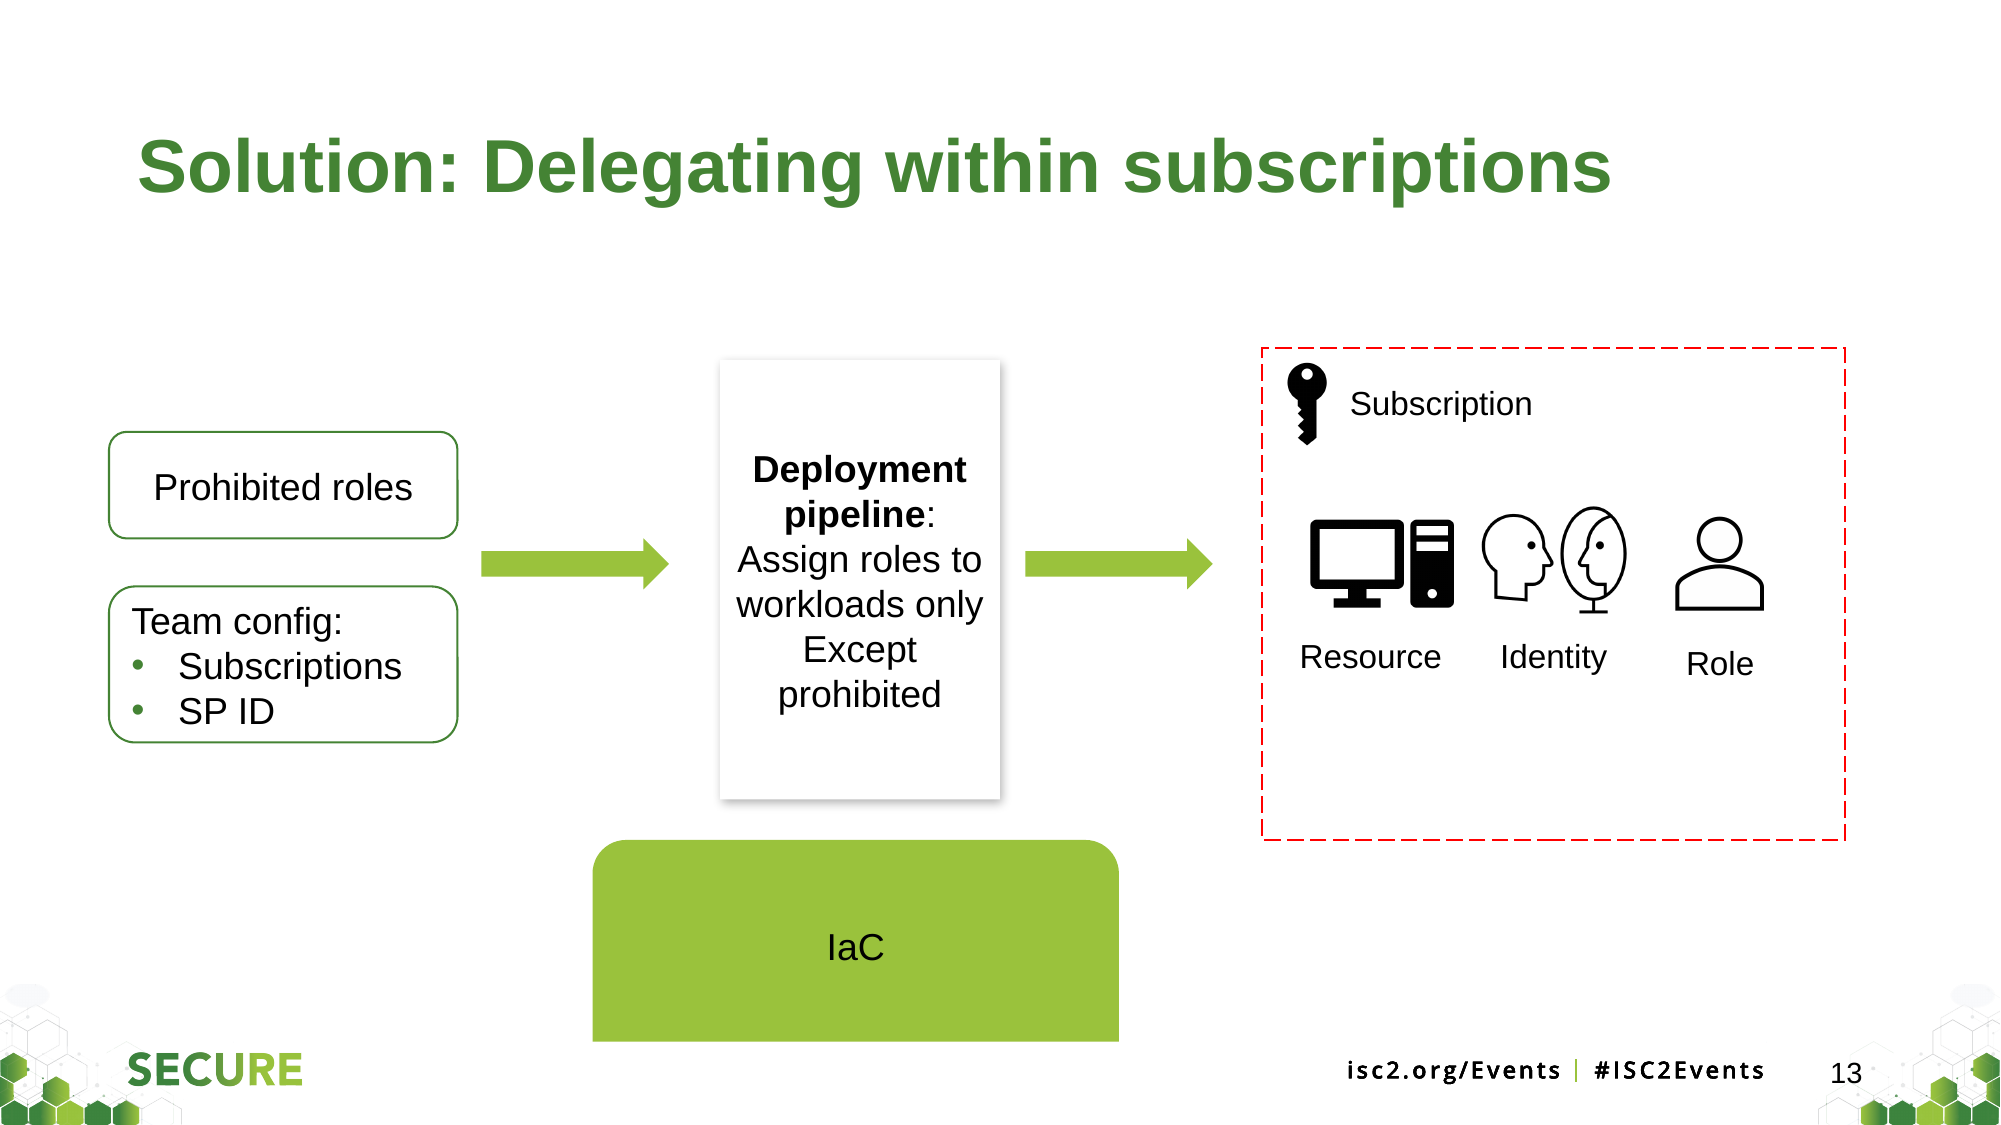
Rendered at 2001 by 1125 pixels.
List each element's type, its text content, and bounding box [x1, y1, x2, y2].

text_box Resource [1284, 614, 1457, 701]
text_box Team config: Subscriptions SP ID [107, 585, 459, 744]
picture [1478, 483, 1629, 634]
text_box Prohibited roles [107, 430, 459, 540]
title Solution: Delegating within subscriptions [137, 59, 1863, 278]
text_box Role [1671, 639, 1778, 690]
text_box Identity [1485, 632, 1643, 683]
text_box [1024, 535, 1215, 592]
picture [1306, 488, 1457, 639]
slide_number 13 [1789, 1041, 1863, 1102]
text_box [1261, 347, 1846, 841]
text_box Deployment pipeline: Assign roles to workloads only Except prohibited [719, 359, 1001, 800]
text_box [480, 535, 671, 592]
text_box IaC [591, 838, 1121, 1043]
picture [1656, 500, 1783, 627]
picture [1749, 984, 2000, 1125]
picture [0, 984, 312, 1125]
picture [1262, 359, 1352, 449]
text_box Subscription [1352, 379, 1608, 430]
